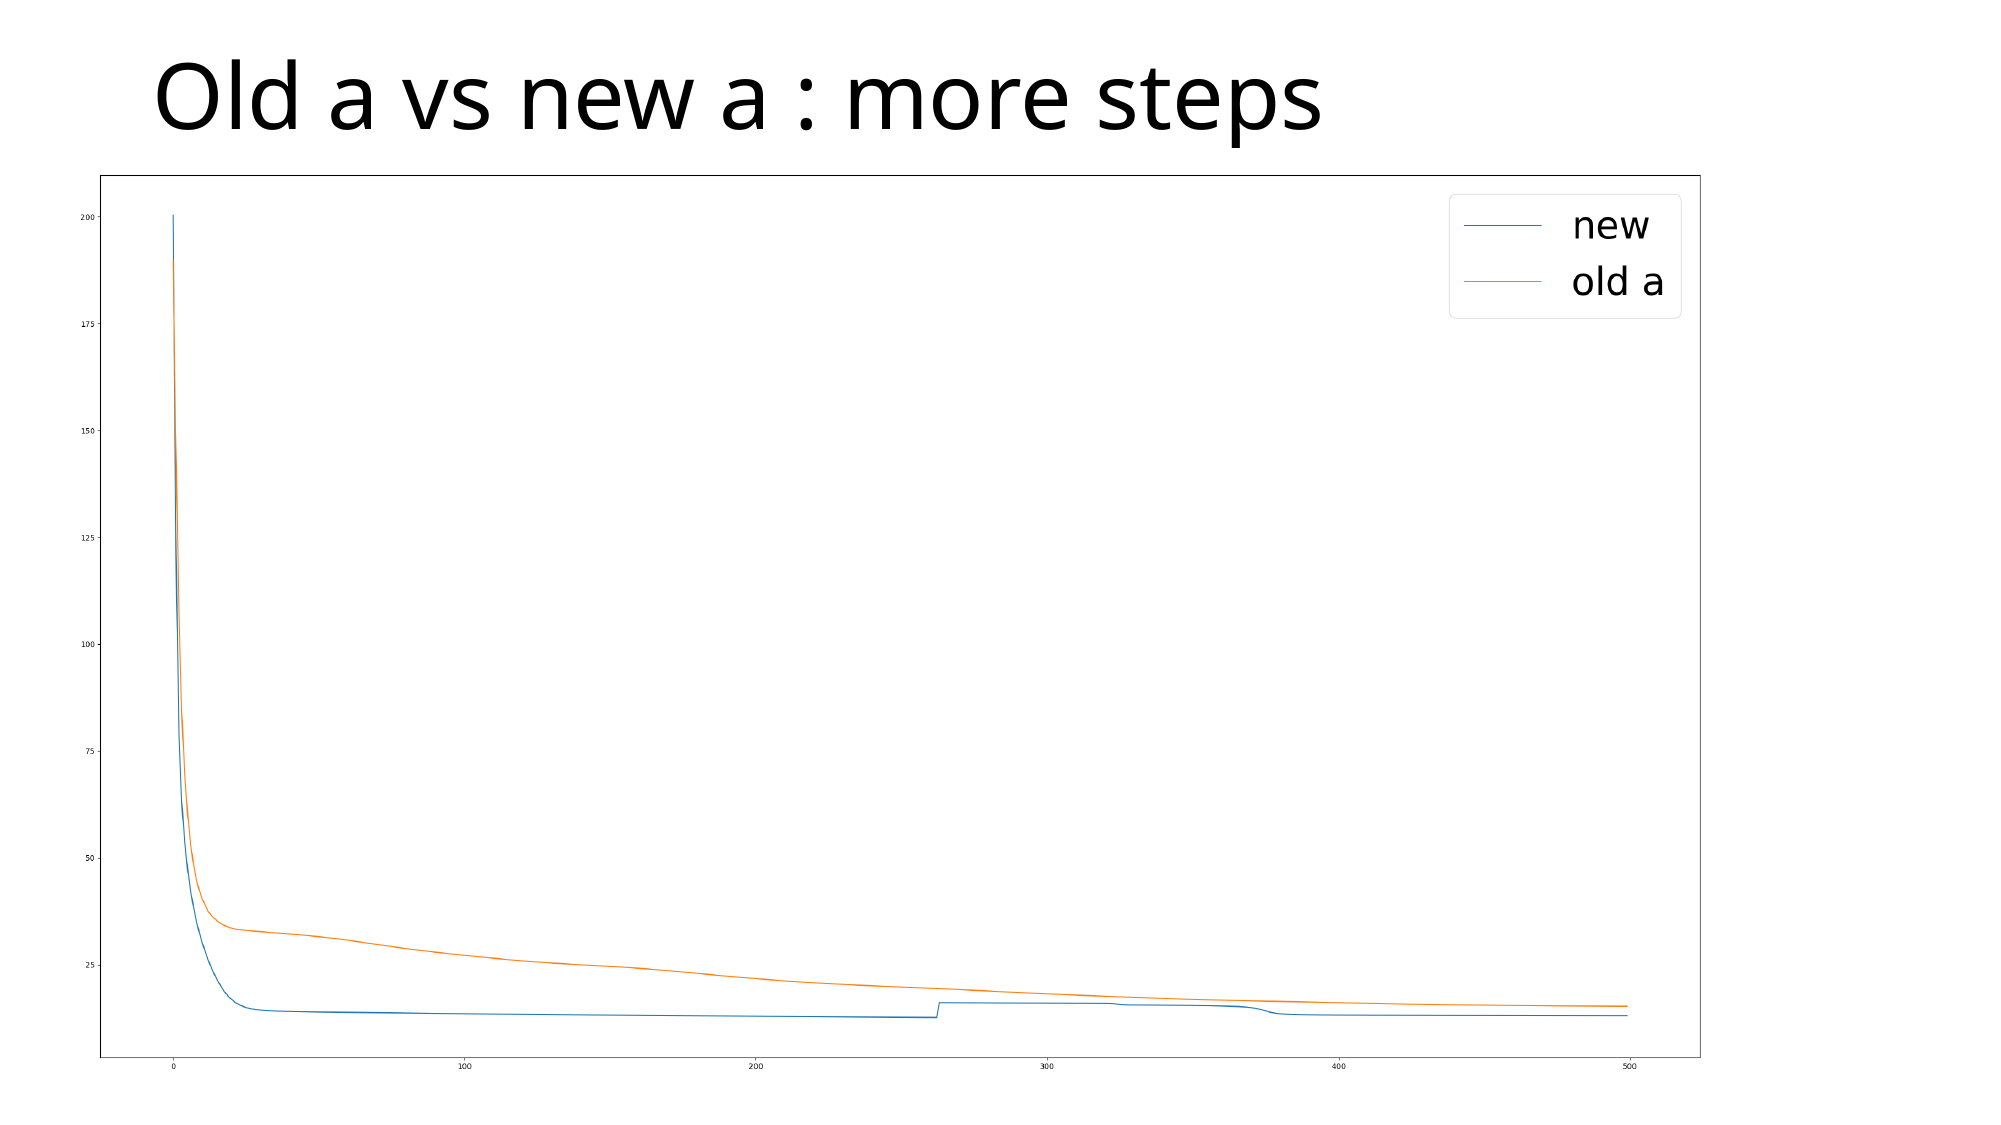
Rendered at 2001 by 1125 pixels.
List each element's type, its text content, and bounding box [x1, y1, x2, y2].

title Old a vs new a : more steps [137, 0, 1863, 210]
picture [52, 148, 1721, 1104]
